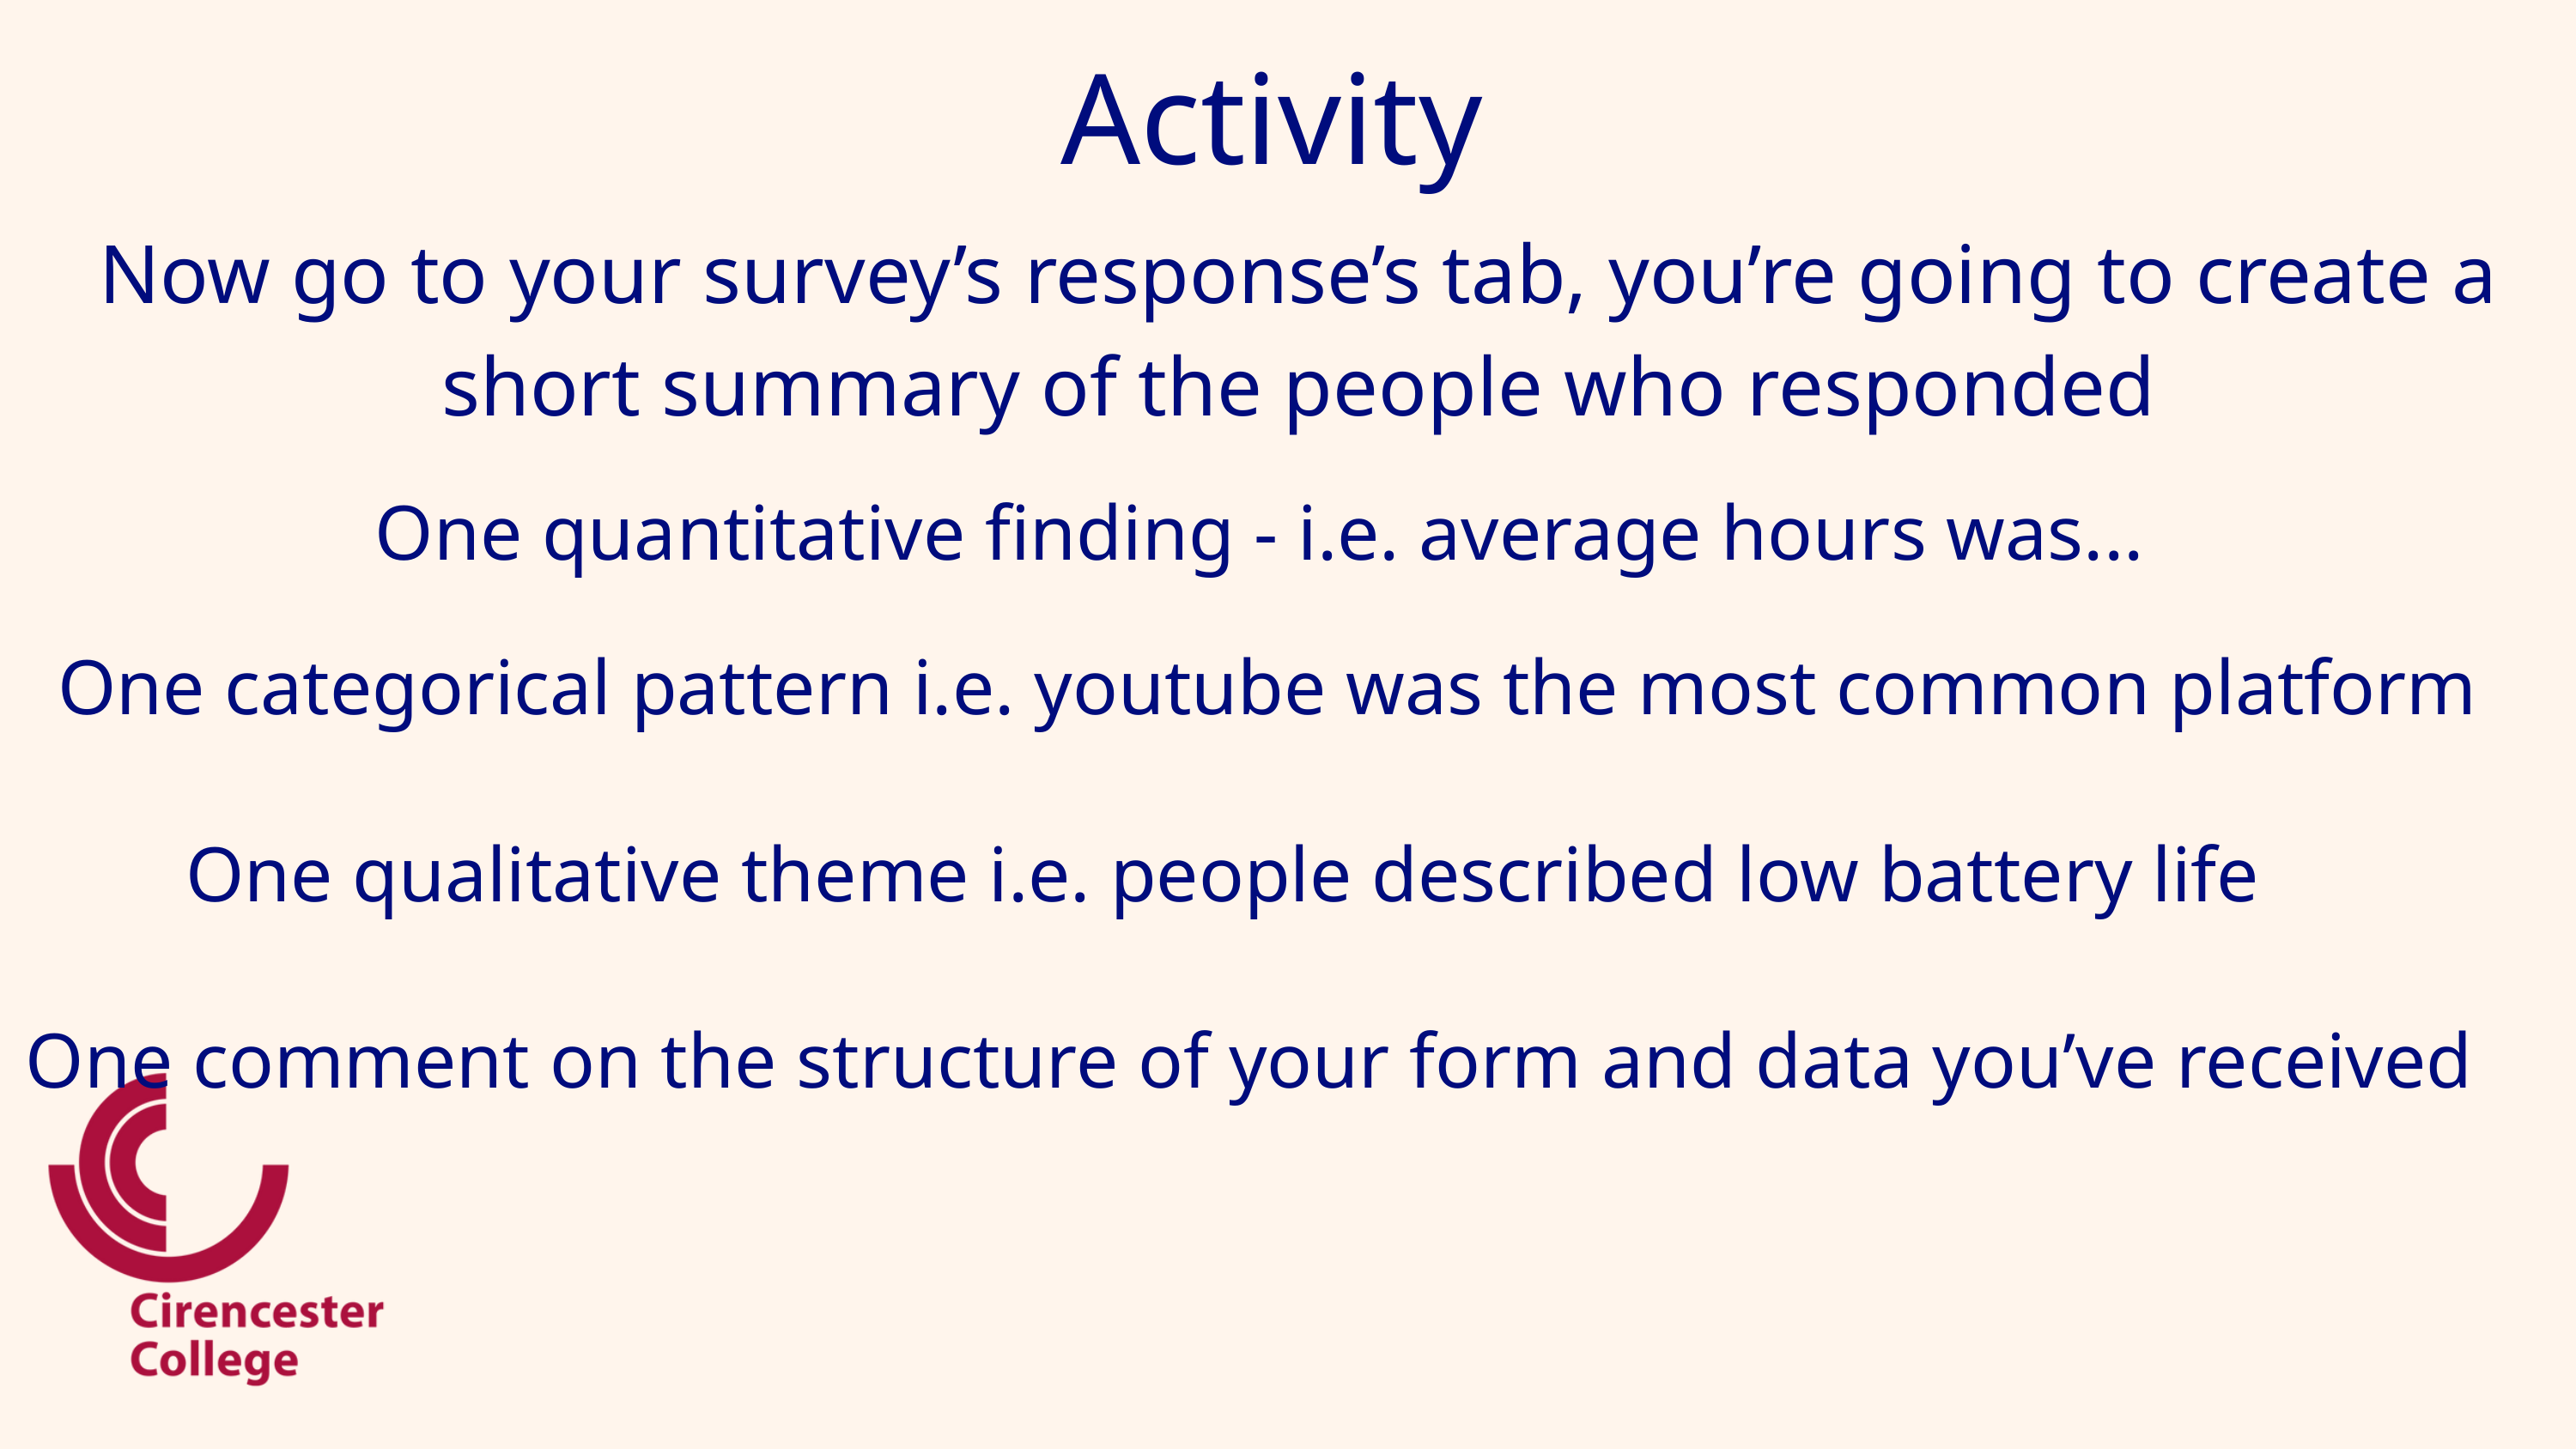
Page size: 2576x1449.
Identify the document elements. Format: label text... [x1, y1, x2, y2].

text_box One quantitative finding - i.e. average hours was... [321, 470, 2198, 576]
text_box Activity [1039, 14, 1537, 190]
text_box One categorical pattern i.e. youtube was the most common platform [0, 624, 2536, 730]
text_box One qualitative theme i.e. people described low battery life [128, 811, 2317, 917]
text_box [34, 1104, 398, 1413]
text_box Now go to your survey’s response’s tab, you’re going to create a short summary of the people who responded [21, 206, 2576, 432]
text_box One comment on the structure of your form and data you’ve received [0, 997, 2499, 1104]
